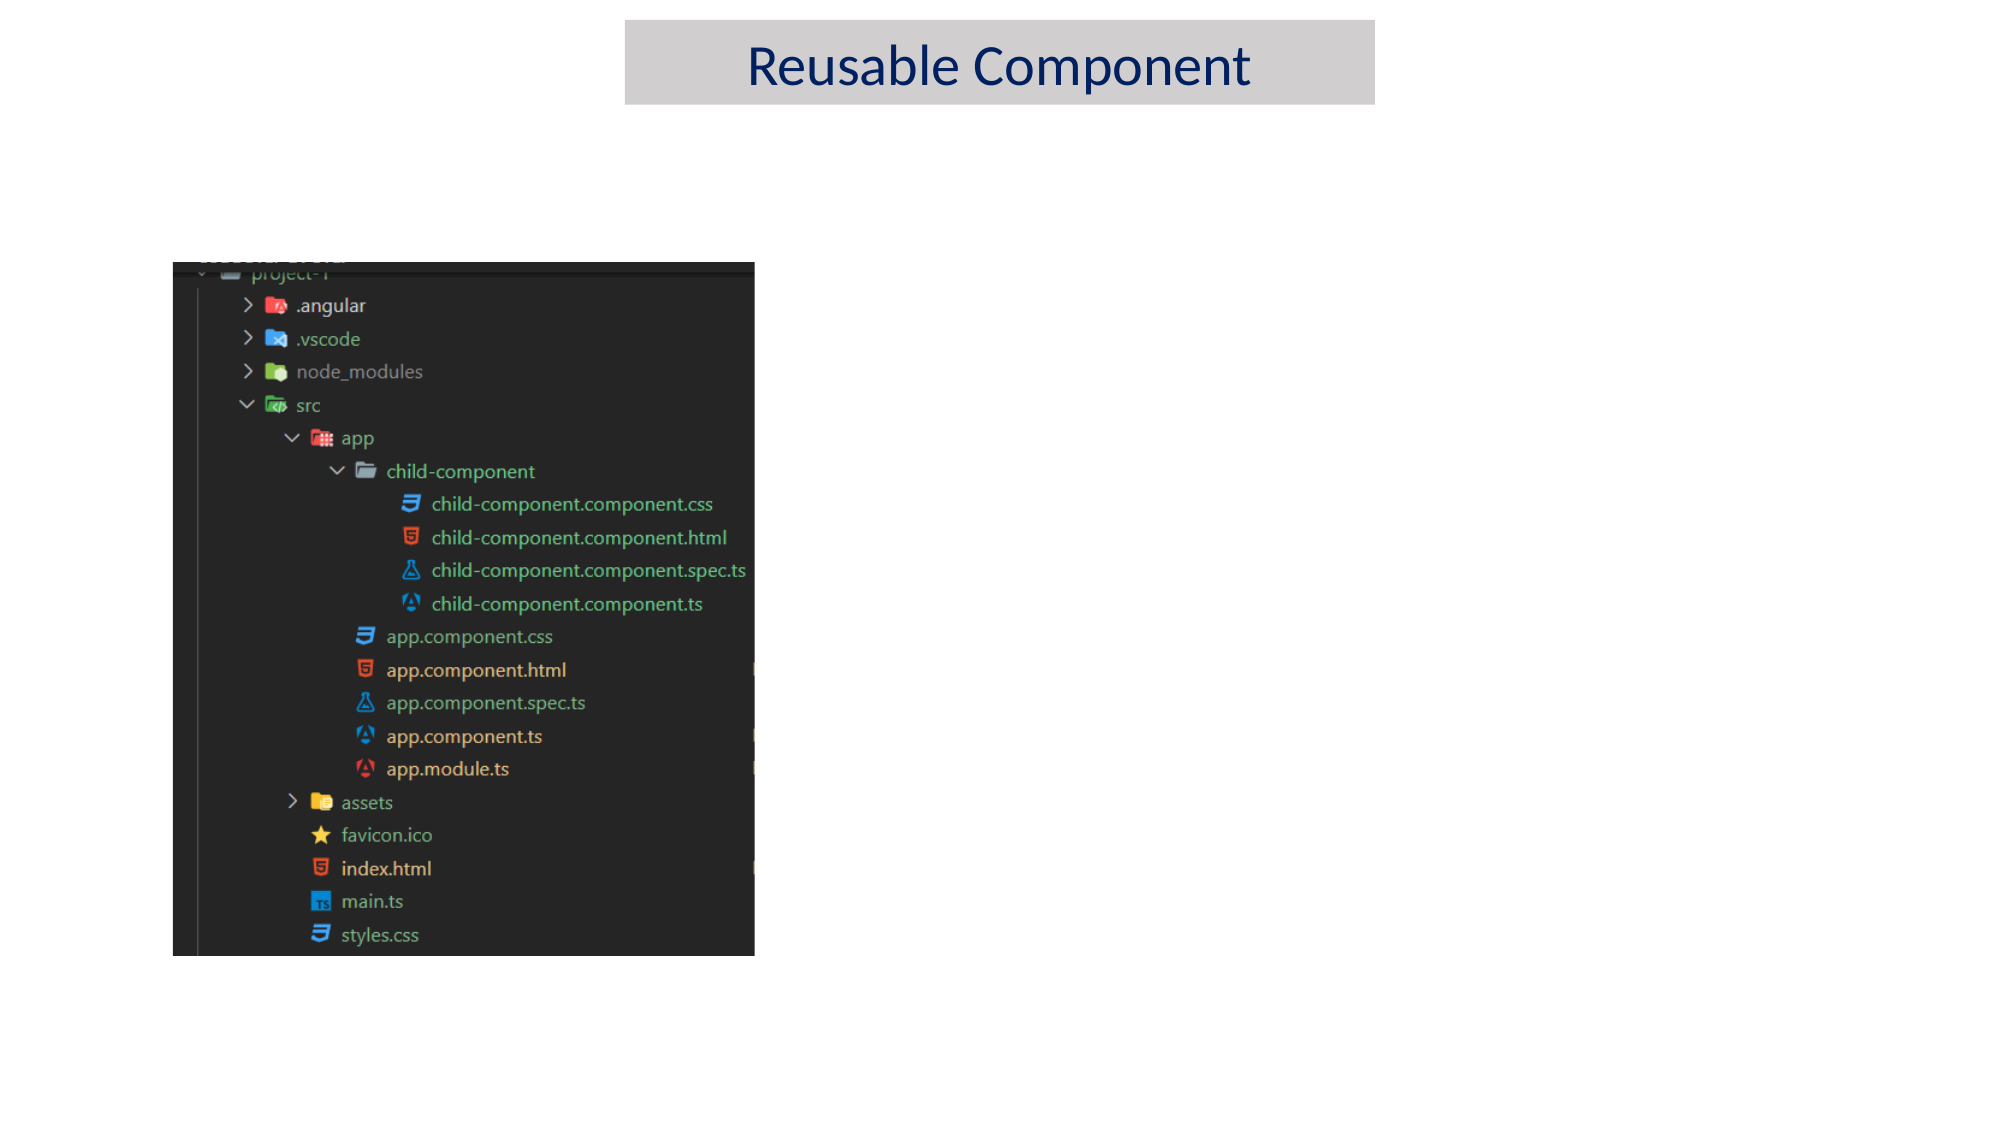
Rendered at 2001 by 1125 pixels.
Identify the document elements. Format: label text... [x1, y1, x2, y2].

text_box Reusable Component [624, 19, 1375, 105]
picture [172, 262, 755, 956]
